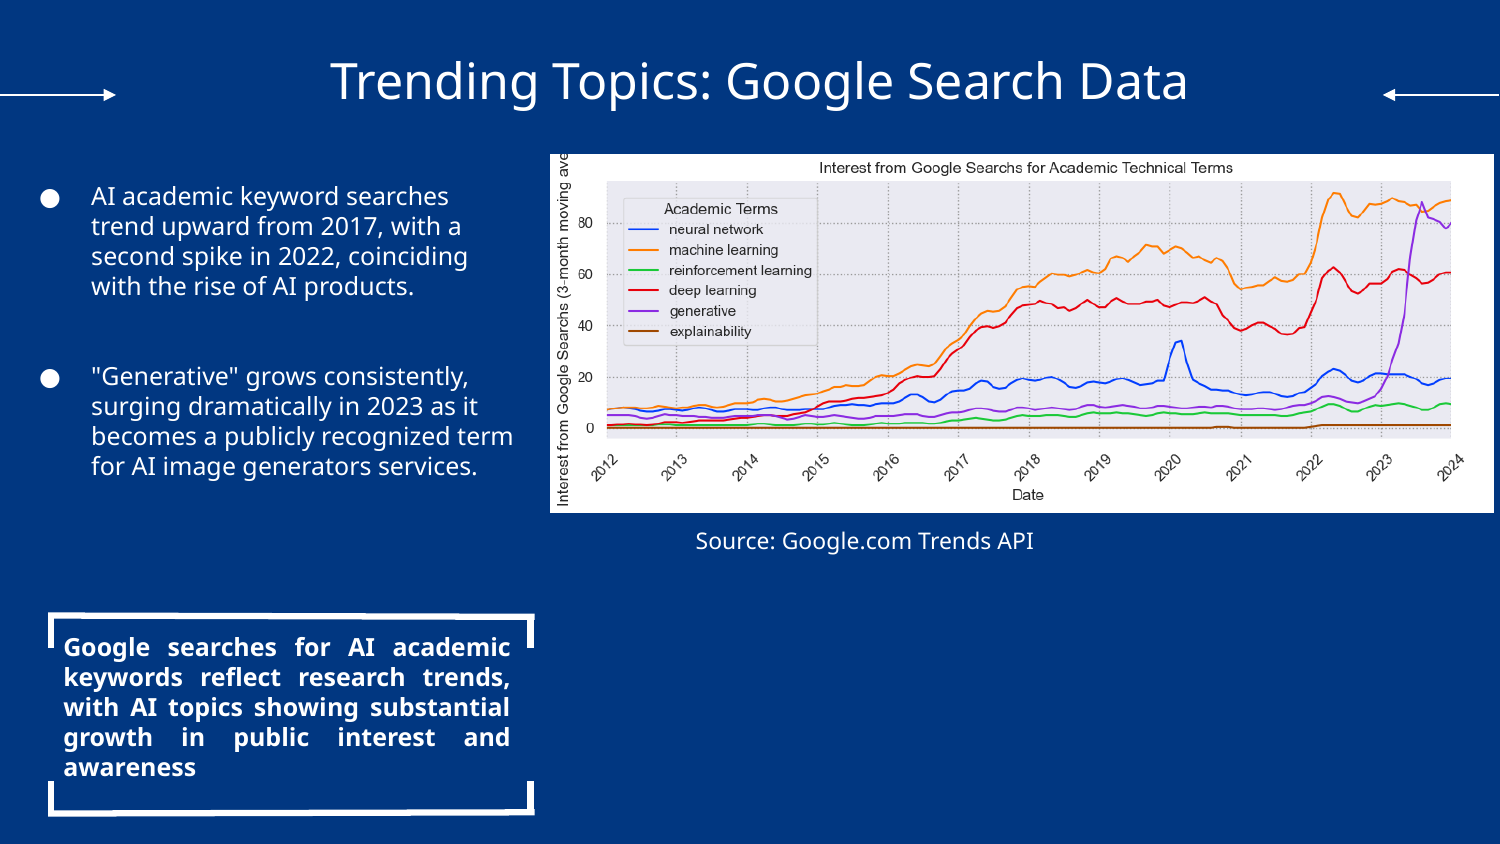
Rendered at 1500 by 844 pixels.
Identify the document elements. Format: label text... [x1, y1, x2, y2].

picture [550, 153, 1495, 513]
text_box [47, 781, 535, 814]
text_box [47, 615, 535, 649]
text_box AI academic keyword searches trend upward from 2017, with a second spike in 2022, coinciding with the rise of AI products. "Generative" grows consistently, surging dramatically in 2023 as it becomes a publicly recognized term for AI image generators services. [1, 136, 533, 496]
text_box Trending Topics: Google Search Data [173, 34, 1348, 125]
text_box Source: Google.com Trends API [680, 521, 1415, 568]
text_box Google searches for AI academic keywords reflect research trends, with AI topics showing substantial growth in public interest and awareness [48, 655, 527, 779]
